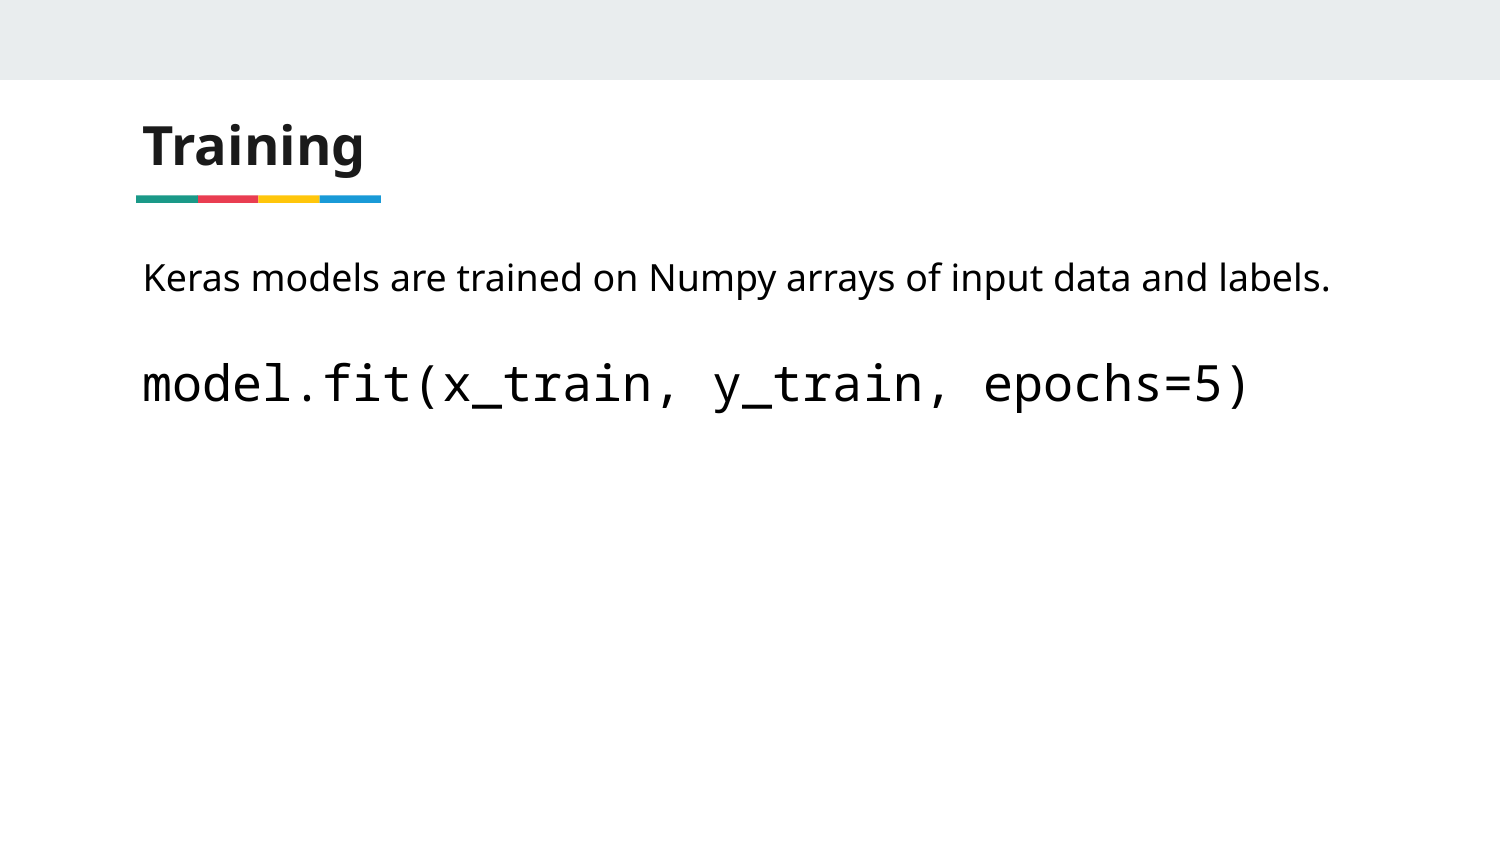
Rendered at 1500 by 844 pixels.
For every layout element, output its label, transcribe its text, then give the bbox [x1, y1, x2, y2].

text_box Keras models are trained on Numpy arrays of input data and labels. [127, 238, 1389, 337]
text_box model.fit(x_train, y_train, epochs=5) [127, 336, 1280, 569]
title Training [127, 95, 1389, 184]
